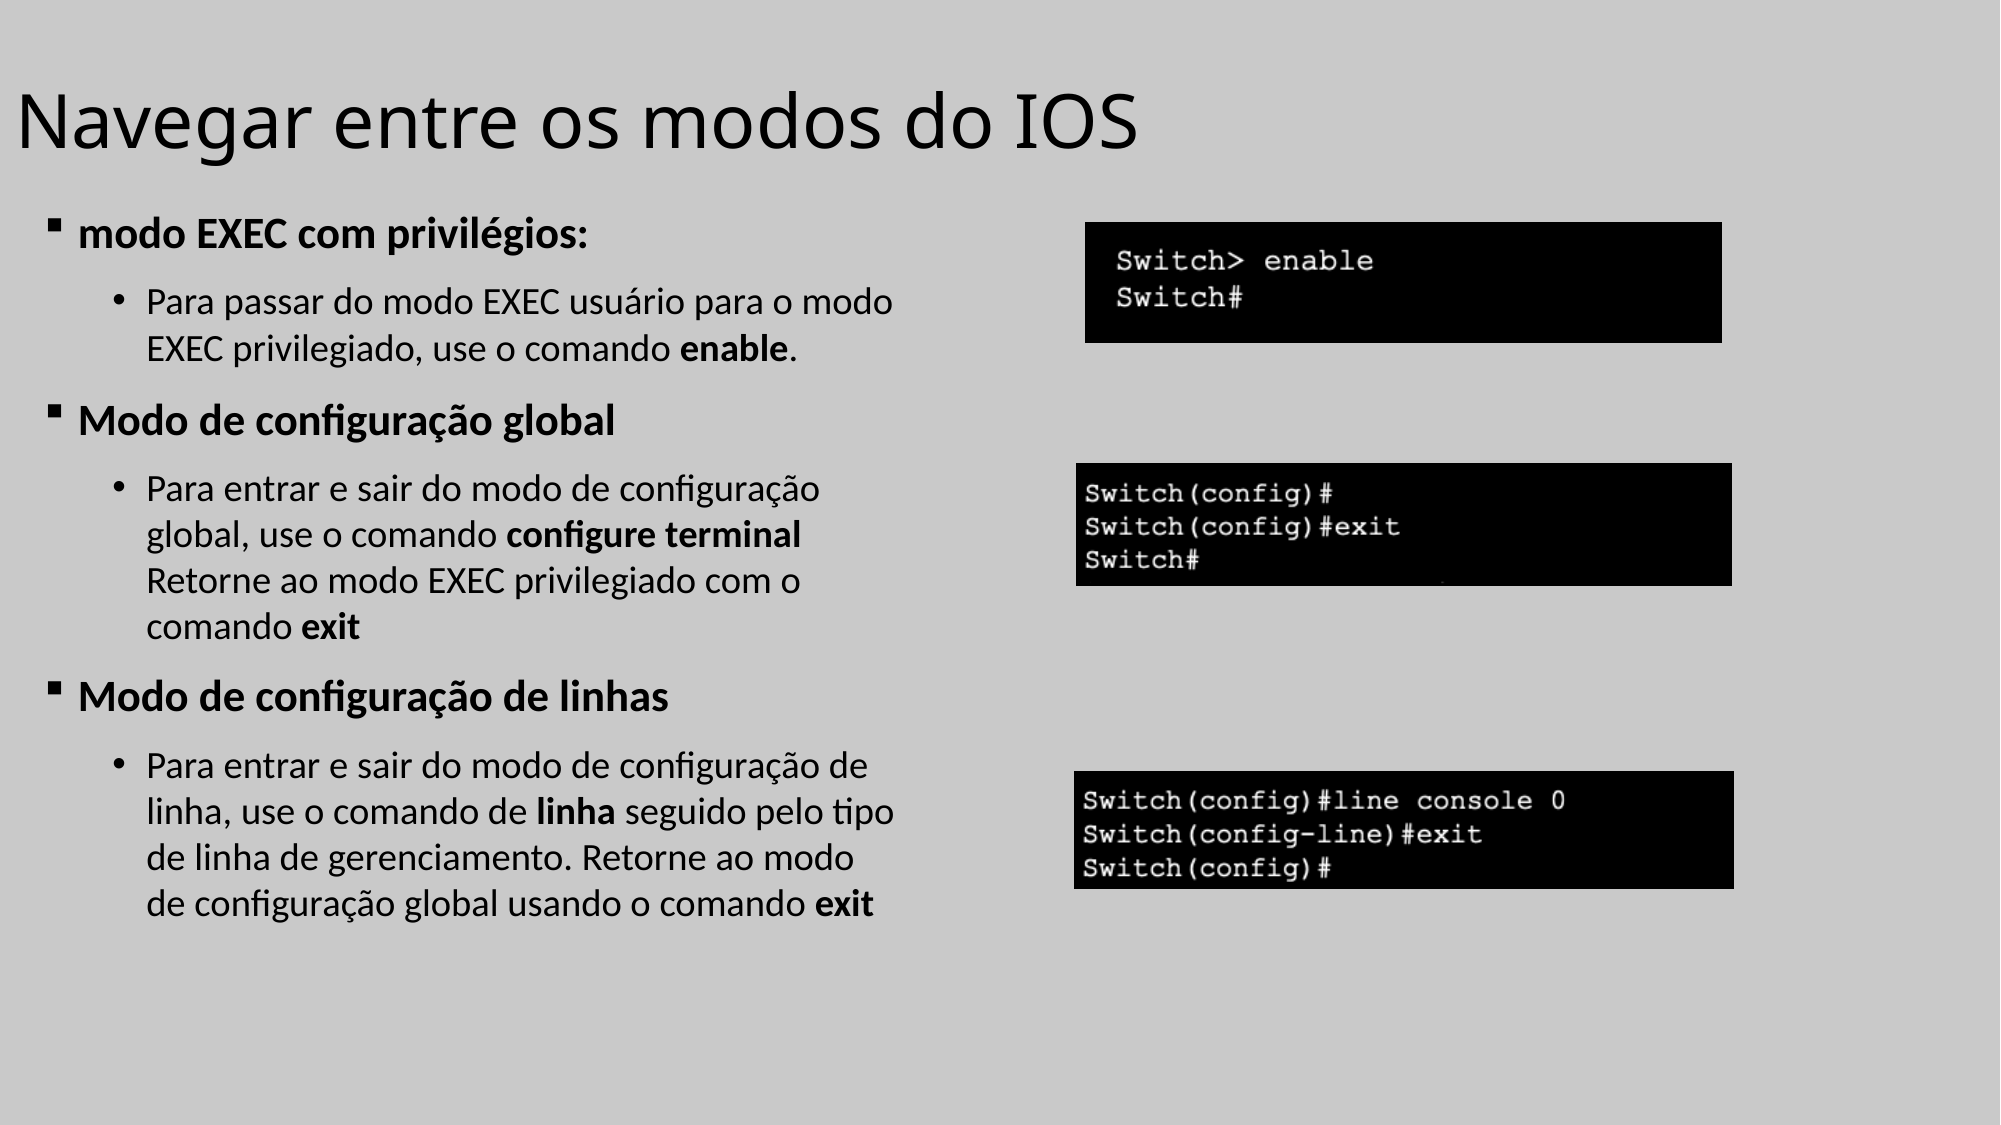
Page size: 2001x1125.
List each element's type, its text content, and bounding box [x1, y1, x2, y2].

title Navegar entre os modos do IOS [0, 9, 2000, 175]
picture [1076, 463, 1732, 586]
picture [1074, 771, 1734, 889]
list ⁪modo EXEC com privilégios: Para passar do modo EXEC usuário para o modo EXEC privilegiado, use o comando enable. Modo de configuração global Para entrar e sair do modo de configuração global, use o comando configure terminal Retorne ao modo EXEC privilegiado com o comando exit Modo de configuração de linhas Para entrar e sair do modo de configuração de linha, use o comando de linha seguido pelo tipo de linha de gerenciamento. Retorne ao modo de configuração global usando o comando exit [29, 196, 926, 1000]
picture [1085, 222, 1722, 343]
